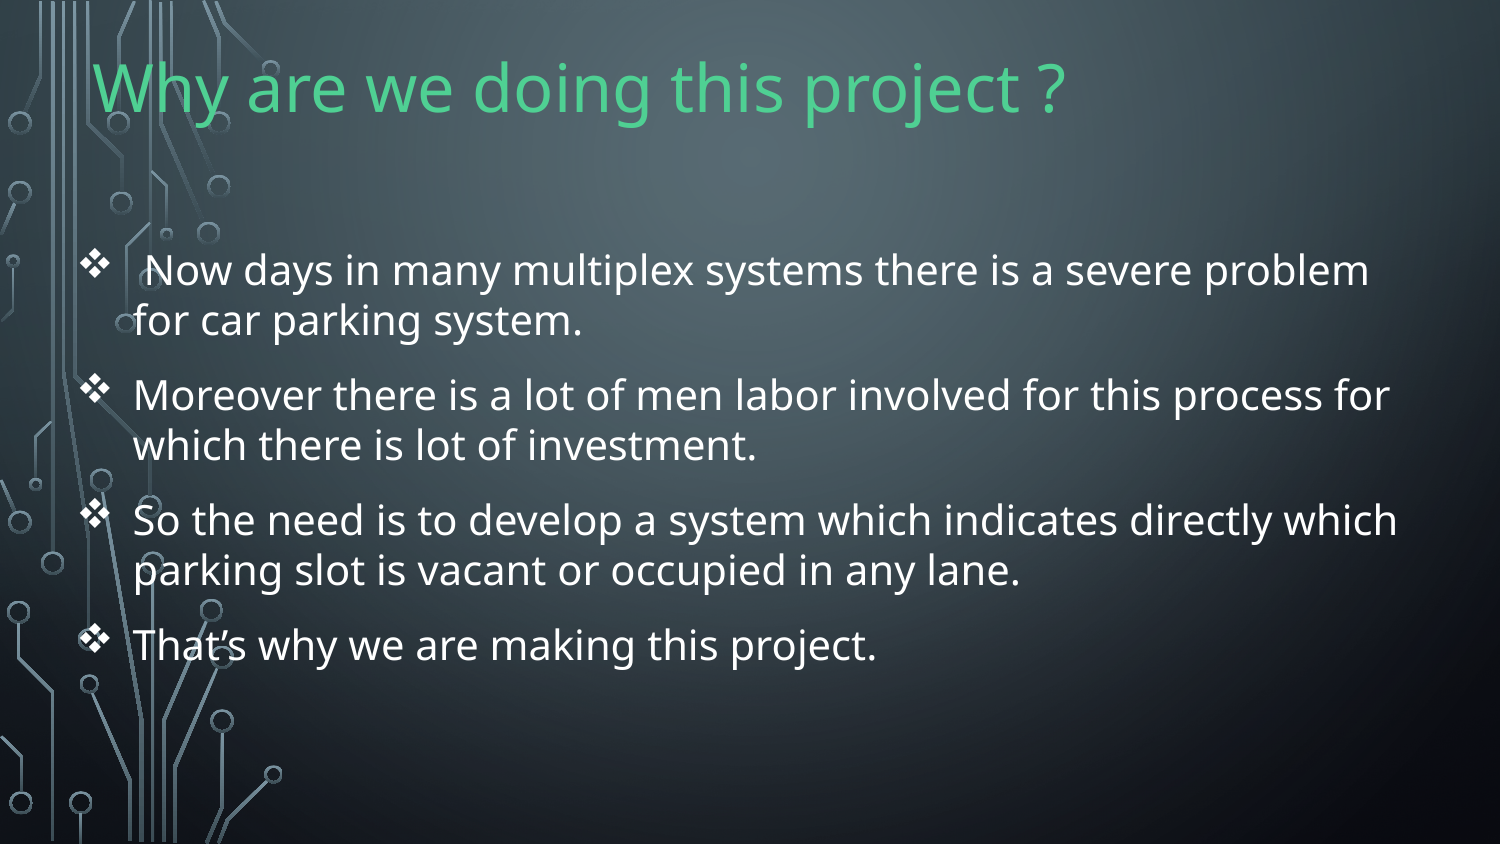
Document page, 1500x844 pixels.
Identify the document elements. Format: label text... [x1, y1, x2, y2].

text_box Why are we doing this project ? [77, 17, 1357, 133]
text_box Now days in many multiplex systems there is a severe problem for car parking system. Moreover there is a lot of men labor involved for this process for which there is lot of investment. So the need is to develop a system which indicates directly which parking slot is vacant or occupied in any lane. That’s why we are making this project. [61, 236, 1441, 757]
